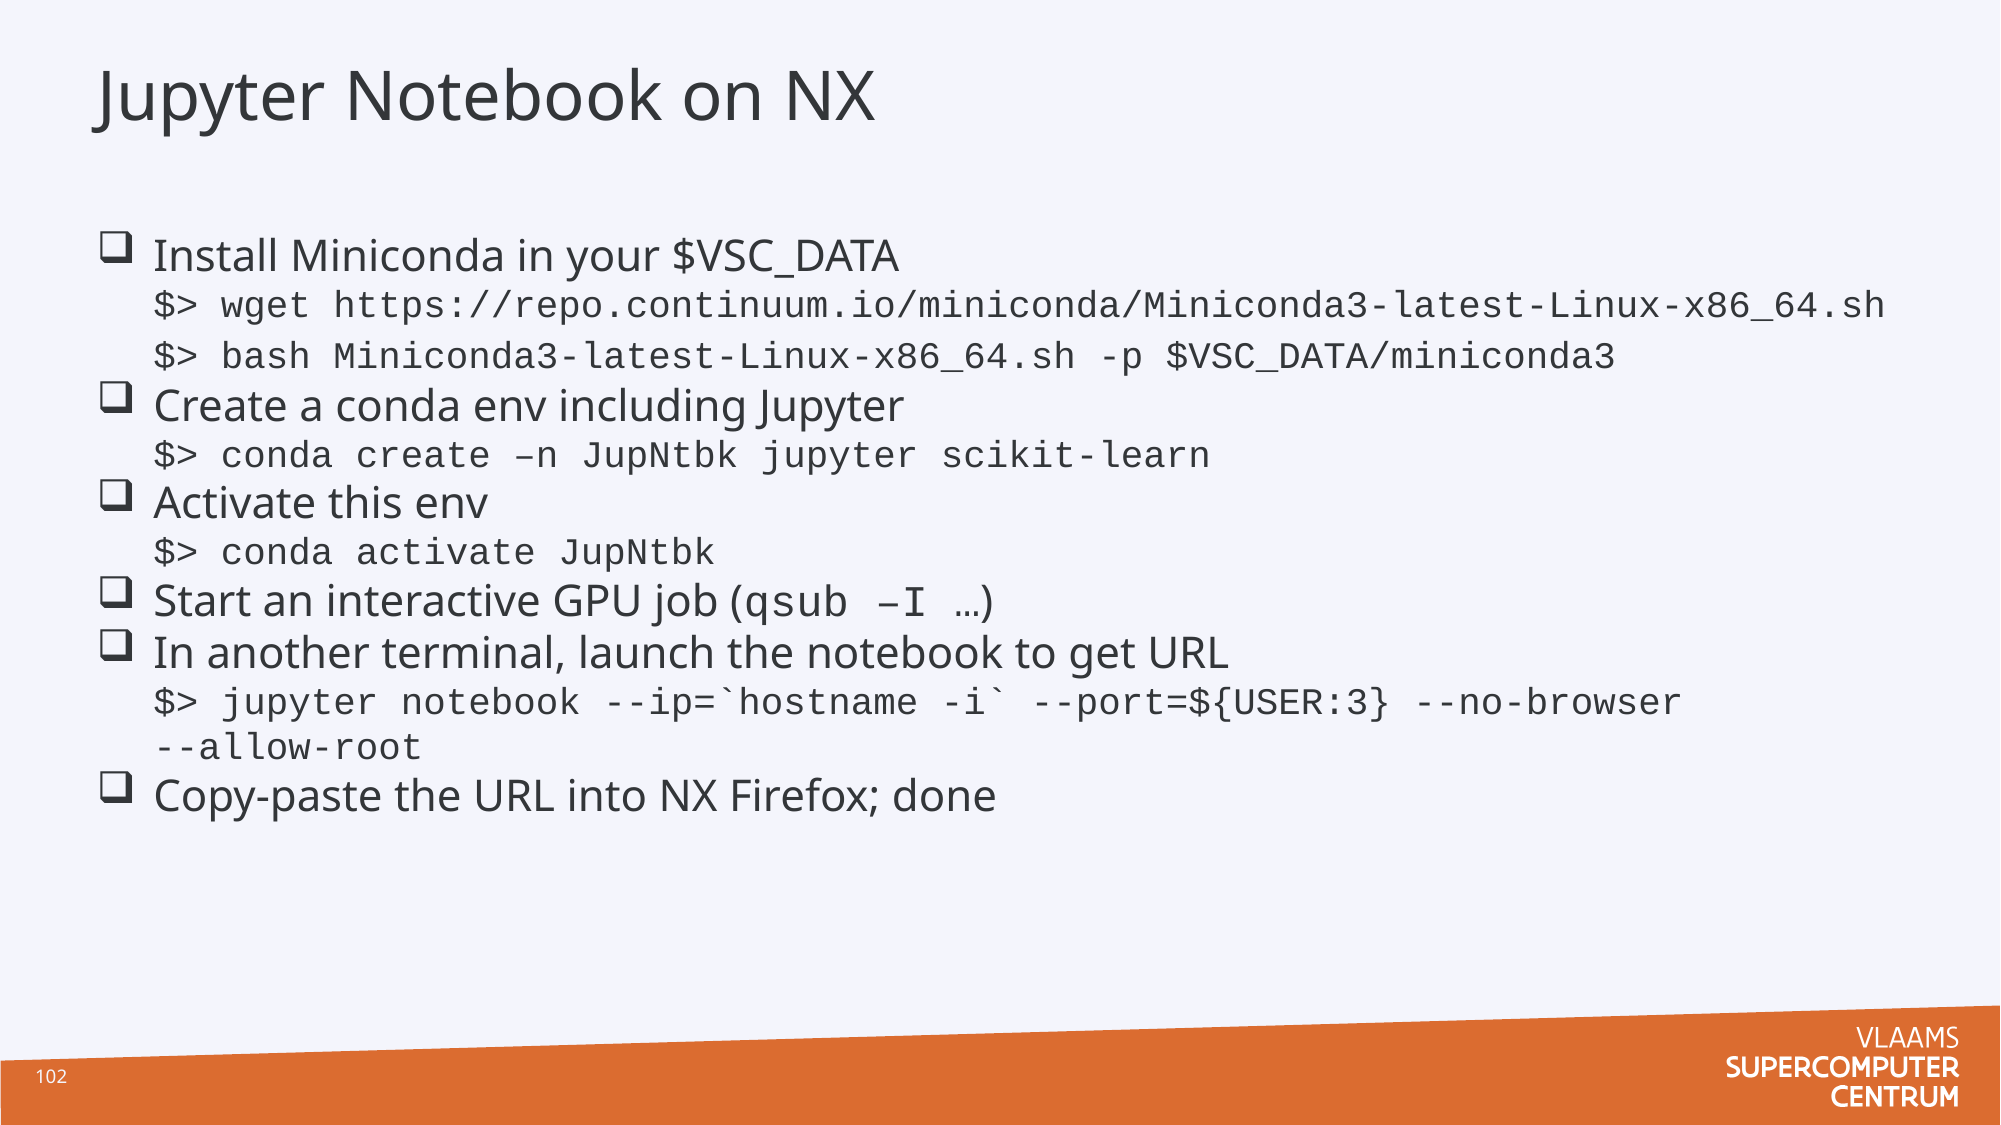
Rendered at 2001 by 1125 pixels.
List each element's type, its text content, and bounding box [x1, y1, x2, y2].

text_box Install Miniconda in your $VSC_DATA $> wget https://repo.continuum.io/miniconda/Miniconda3-latest-Linux-x86_64.sh $> bash Miniconda3-latest-Linux-x86_64.sh -p $VSC_DATA/miniconda3 Create a conda env including Jupyter $> conda create –n JupNtbk jupyter scikit-learn Activate this env $> conda activate JupNtbk Start an interactive GPU job (qsub –I …) In another terminal, launch the notebook to get URL $> jupyter notebook --ip=`hostname -i` --port=${USER:3} --no-browser --allow-root Copy-paste the URL into NX Firefox; done [82, 219, 1945, 828]
picture [1725, 1021, 1960, 1117]
title Jupyter Notebook on NX [82, 42, 906, 154]
slide_number 102 [0, 1047, 83, 1108]
